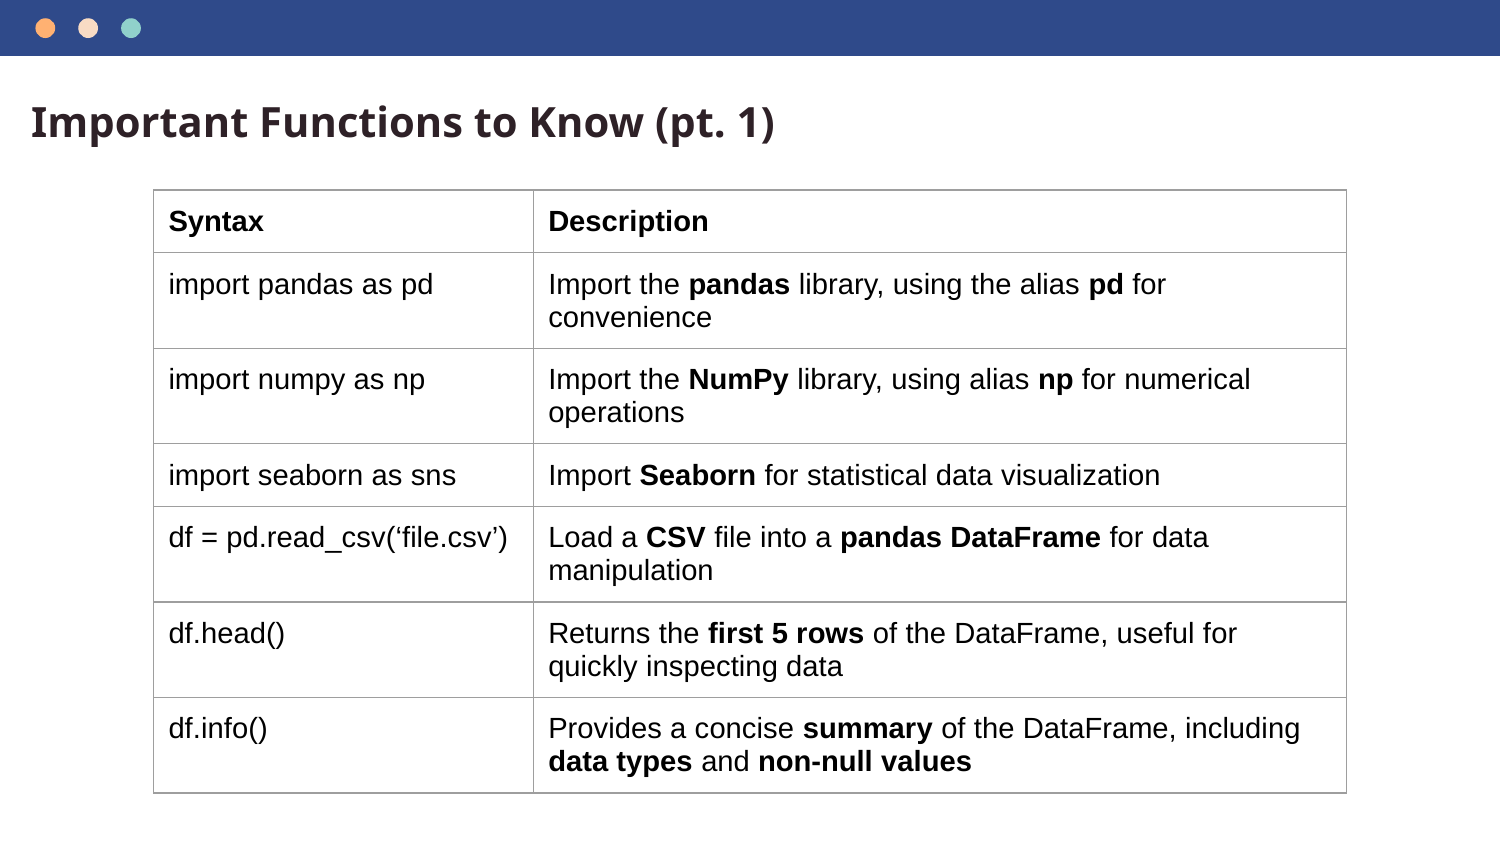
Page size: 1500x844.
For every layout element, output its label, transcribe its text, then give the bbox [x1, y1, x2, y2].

text_box Important Functions to Know (pt. 1) [16, 81, 824, 162]
table_cell Provides a concise summary of the DataFrame, including data types and non-null values [534, 698, 1346, 792]
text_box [0, 0, 1500, 57]
table_cell Returns the first 5 rows of the DataFrame, useful for quickly inspecting data [534, 603, 1346, 697]
table_cell df.head() [154, 603, 533, 697]
table_cell import seaborn as sns [154, 444, 533, 506]
table_cell Import Seaborn for statistical data visualization [534, 444, 1346, 506]
table_cell df.info() [154, 698, 533, 792]
table_cell Load a CSV file into a pandas DataFrame for data manipulation [534, 507, 1346, 601]
table_cell Import the NumPy library, using alias np for numerical operations [534, 349, 1346, 443]
table_cell df = pd.read_csv(‘file.csv’) [154, 507, 533, 601]
table_cell Import the pandas library, using the alias pd for convenience [534, 253, 1346, 348]
table_cell import pandas as pd [154, 253, 533, 348]
table_header Syntax [154, 191, 533, 252]
table_cell import numpy as np [154, 349, 533, 443]
table_header Description [534, 191, 1346, 252]
